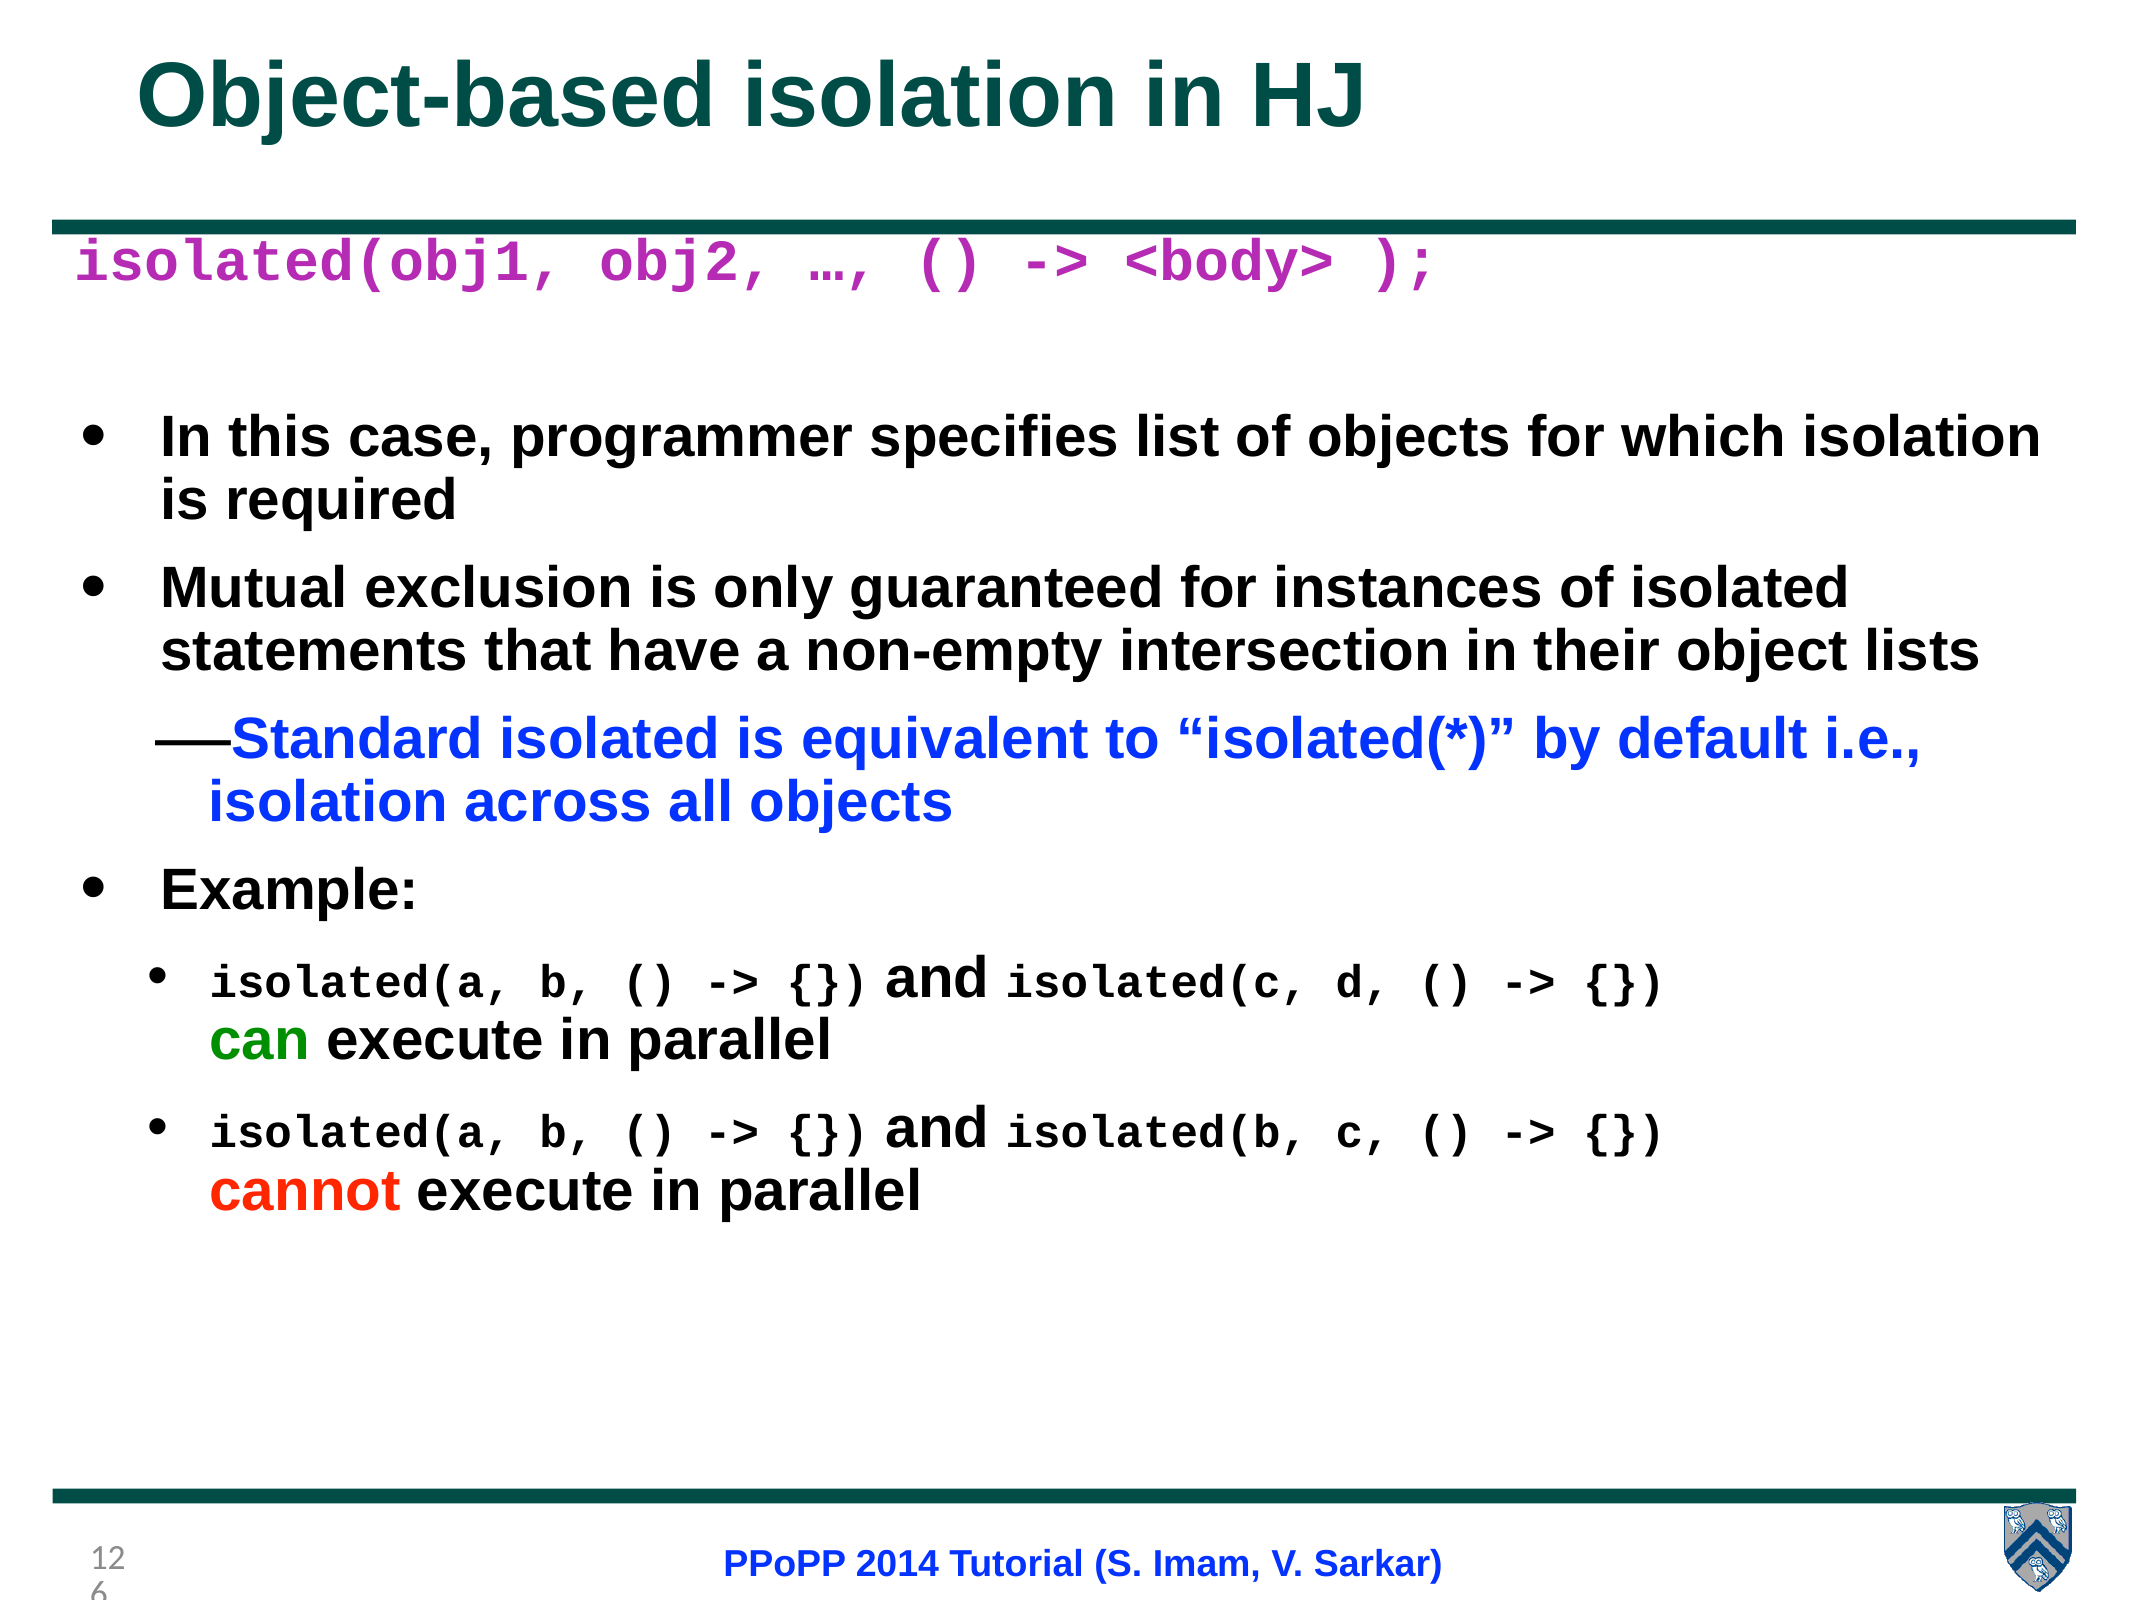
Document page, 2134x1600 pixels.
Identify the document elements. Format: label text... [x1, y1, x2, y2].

text_box [52, 1488, 2077, 1504]
list isolated(obj1, obj2, …, () -> <body> ); In this case, programmer specifies list of objects for which isolation is required Mutual exclusion is only guaranteed for instances of isolated statements that have a non-empty intersection in their object lists Standard isolated is equivalent to “isolated(*)” by default i.e., isolation across all objects Example: isolated(a, b, () -> {}) and isolated(c, d, () -> {}) can execute in parallel isolated(a, b, () -> {}) and isolated(b, c, () -> {}) cannot execute in parallel [65, 221, 2069, 1472]
title Object-based isolation in HJ [121, 32, 2002, 155]
text_box [52, 219, 2076, 235]
slide_number 126 [74, 1520, 148, 1592]
text_box PPoPP 2014 Tutorial (S. Imam, V. Sarkar) [699, 1522, 1467, 1600]
picture [1986, 1497, 2083, 1600]
